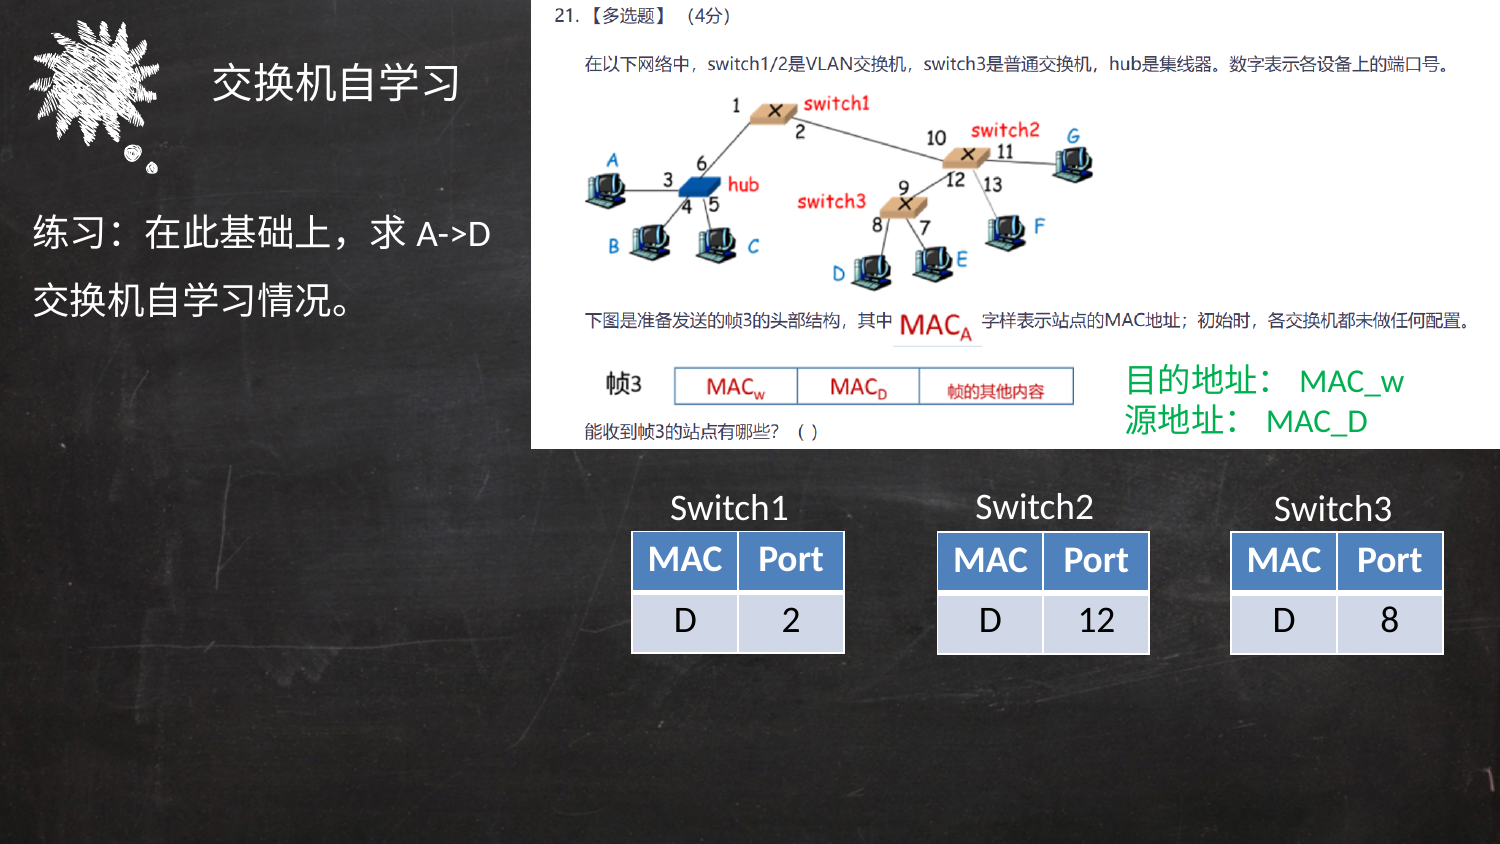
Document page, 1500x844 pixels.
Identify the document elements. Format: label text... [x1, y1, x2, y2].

table_cell 8 [1338, 596, 1442, 653]
text_box 练习：在此基础上，求A->D交换机自学习情况。 [17, 179, 525, 330]
table_cell 12 [1044, 596, 1148, 653]
table_header MAC [938, 533, 1042, 590]
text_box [29, 19, 514, 174]
text_box Switch3 [1259, 457, 1425, 531]
table_cell D [1232, 596, 1336, 653]
table_header Port [1338, 533, 1442, 590]
table_header MAC [633, 532, 737, 590]
table_header Port [739, 532, 843, 590]
table_cell D [938, 596, 1042, 653]
text_box Switch1 [655, 457, 821, 536]
table_header MAC [1232, 533, 1336, 590]
table_cell 2 [739, 595, 843, 652]
table_cell D [633, 595, 737, 652]
text_box Switch2 [960, 457, 1126, 531]
picture [0, 0, 1500, 844]
table_header Port [1044, 533, 1148, 590]
